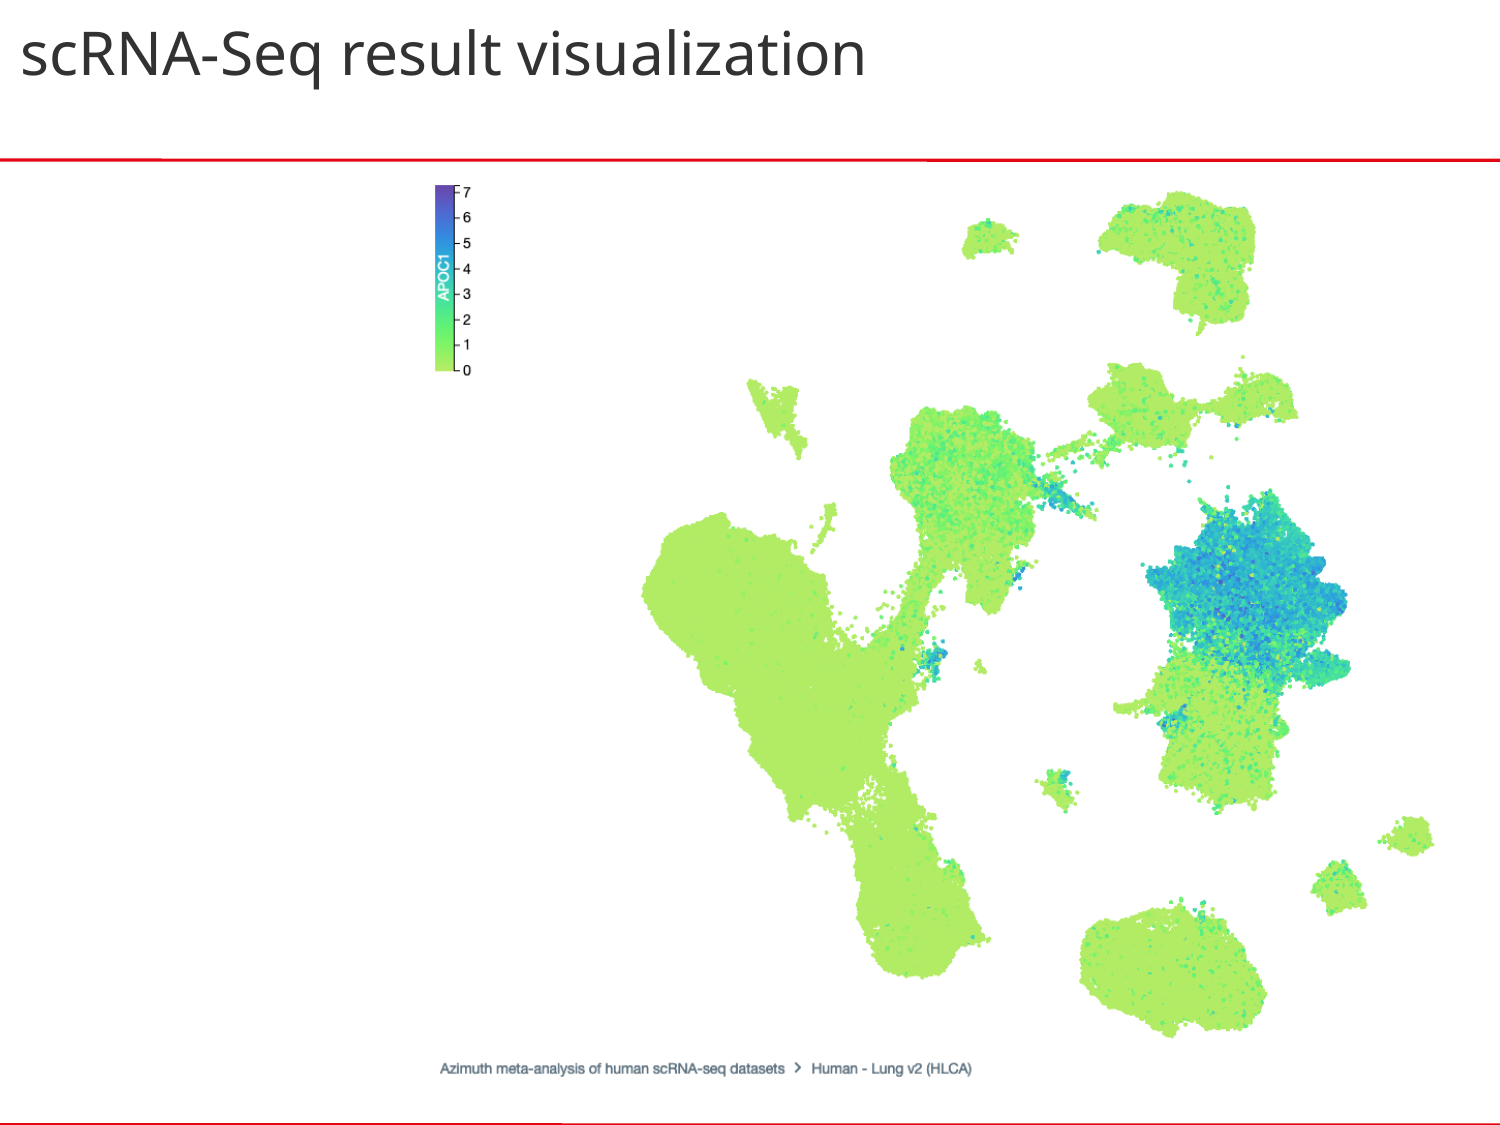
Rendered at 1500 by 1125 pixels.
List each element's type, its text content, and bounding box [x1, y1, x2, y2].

text_box scRNA-Seq result visualization [5, 7, 1500, 95]
picture [430, 182, 1448, 1084]
